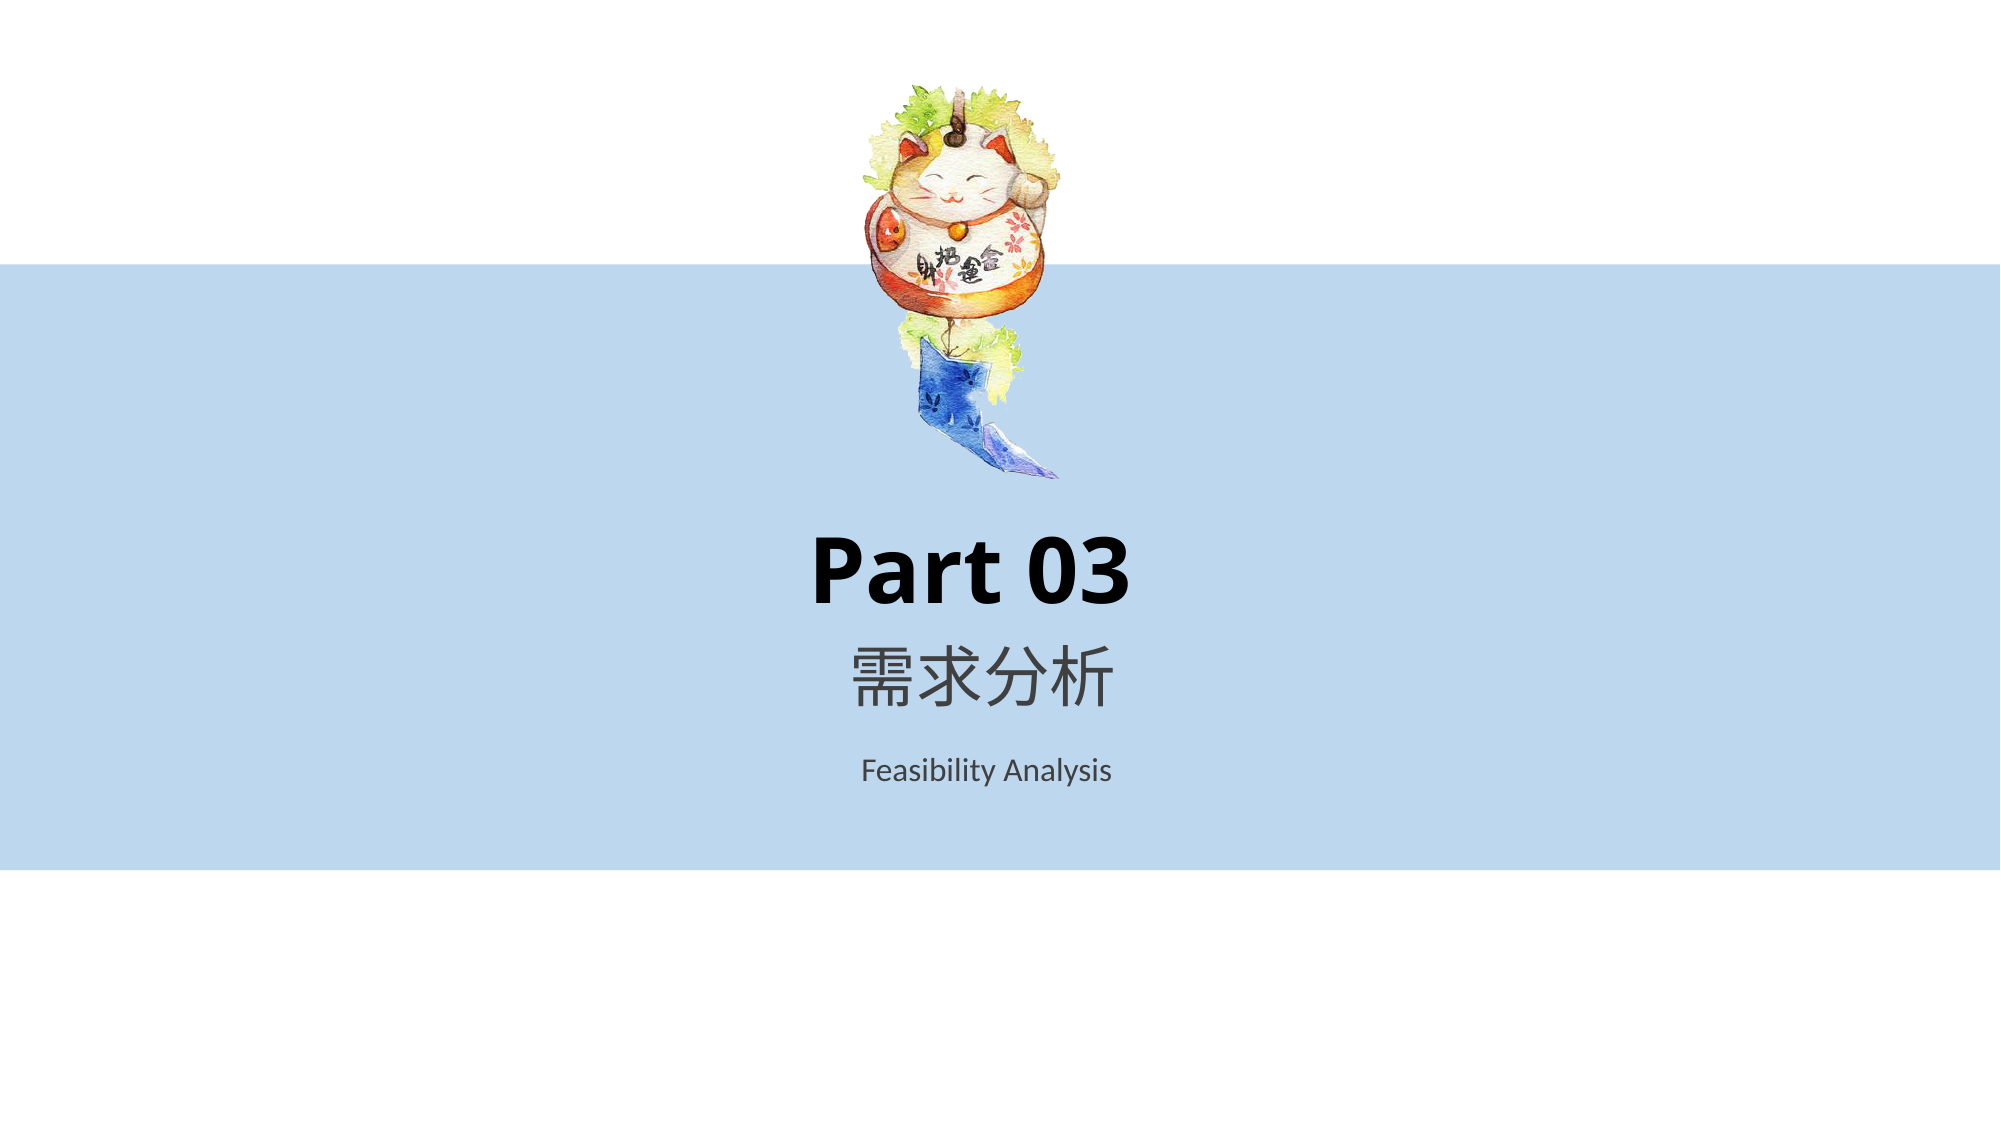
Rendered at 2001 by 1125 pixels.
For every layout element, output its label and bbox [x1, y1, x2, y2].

picture [855, 76, 1069, 487]
text_box [0, 263, 2000, 871]
text_box [574, 504, 1392, 804]
